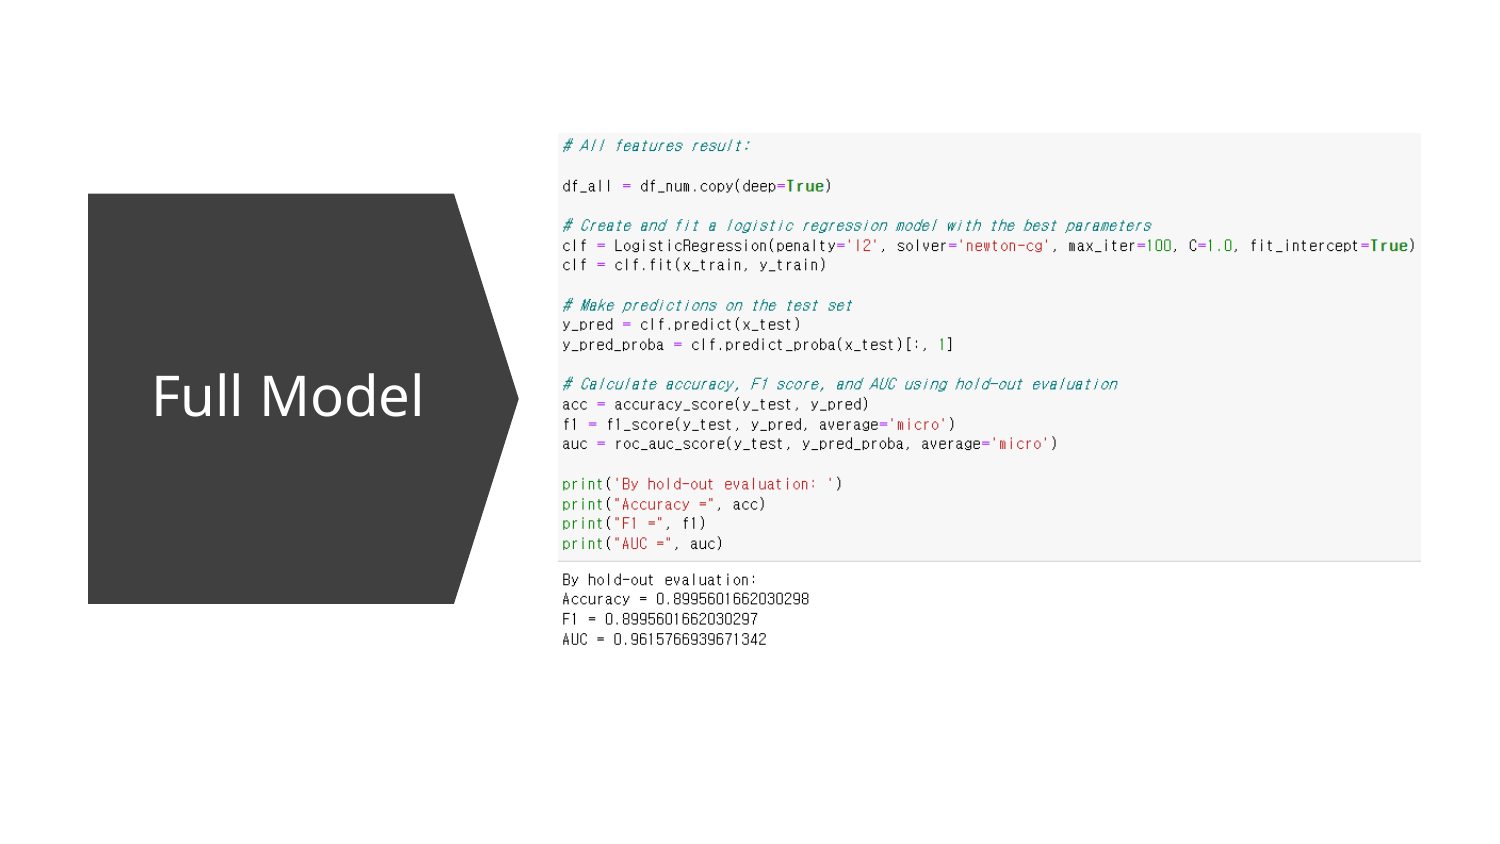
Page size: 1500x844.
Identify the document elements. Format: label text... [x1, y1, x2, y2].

picture [558, 133, 1421, 665]
title Full Model [126, 242, 450, 556]
text_box [88, 193, 519, 604]
